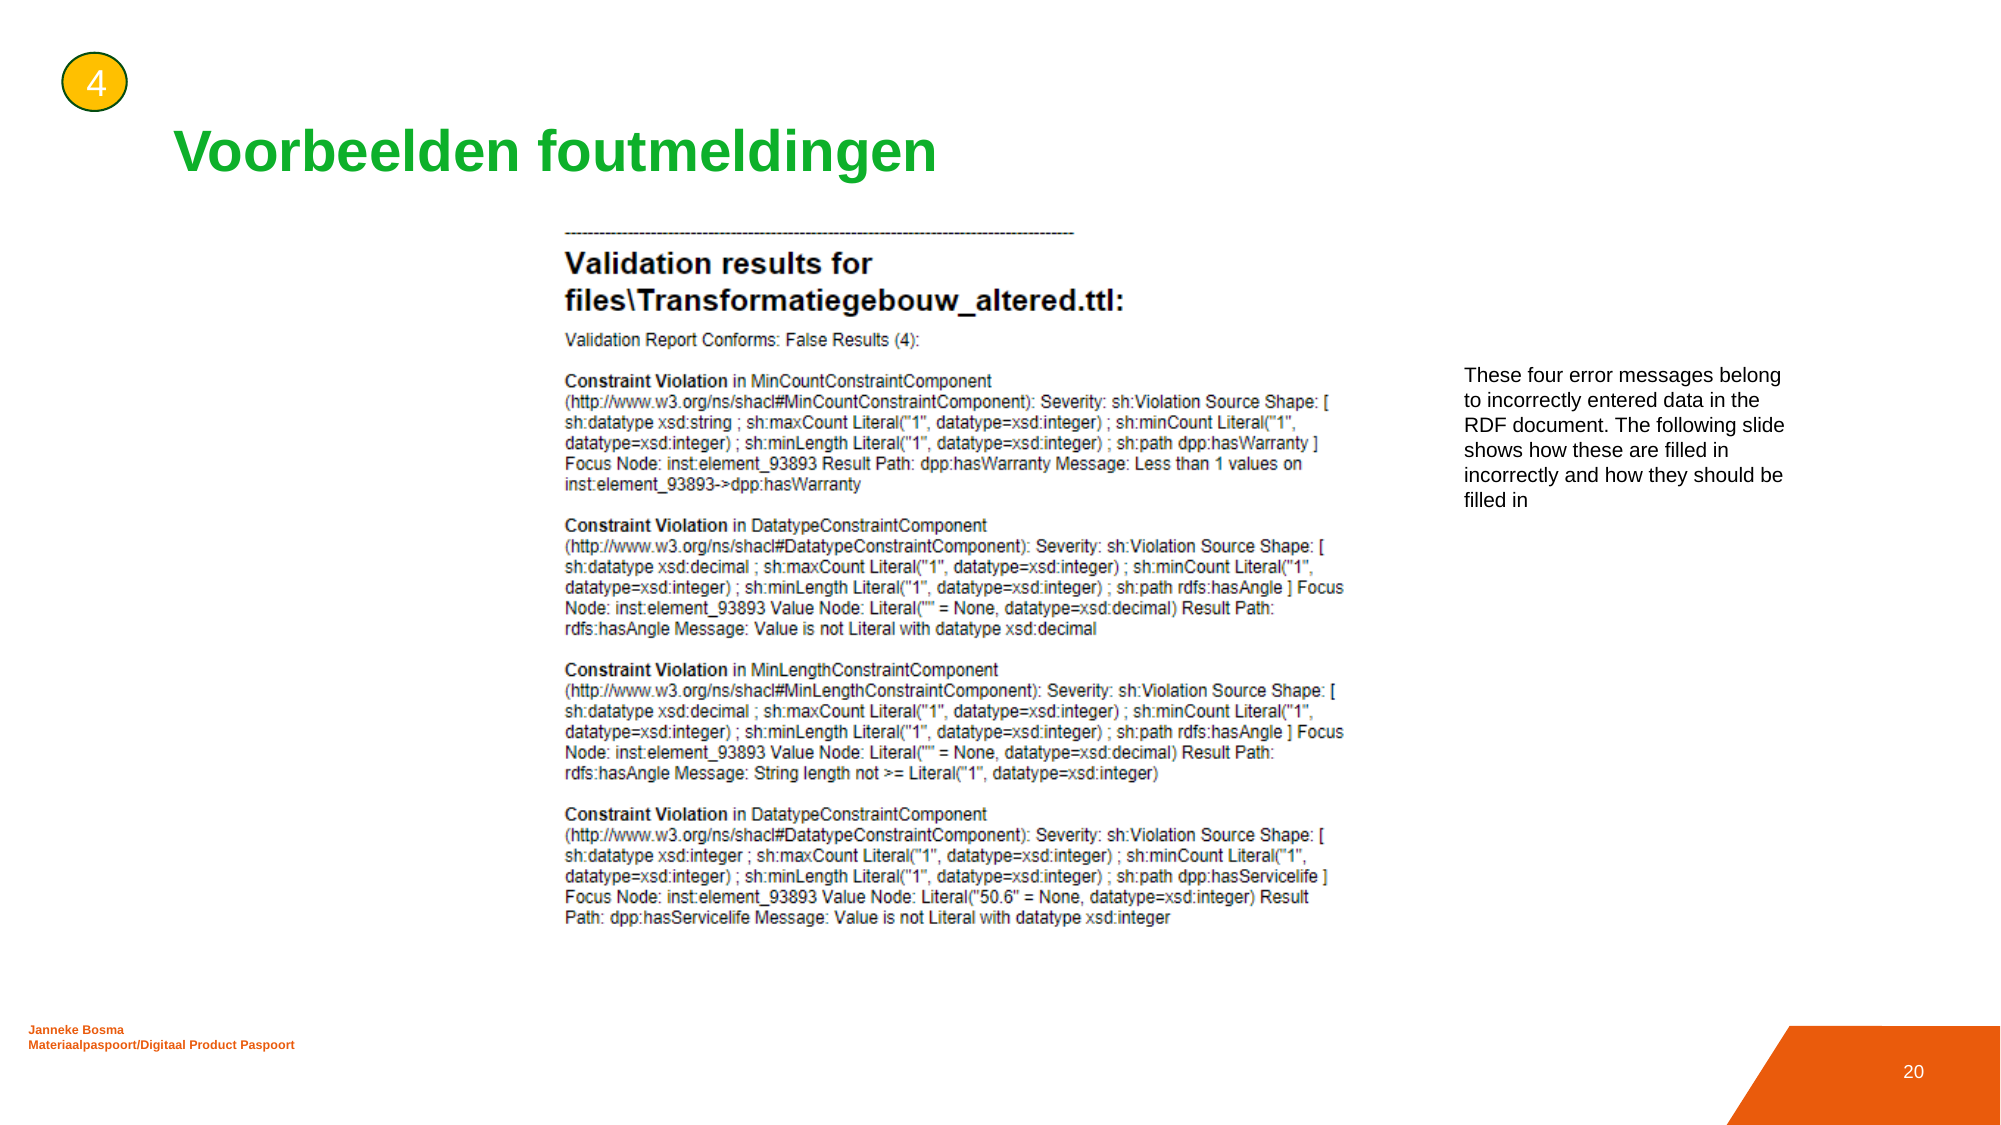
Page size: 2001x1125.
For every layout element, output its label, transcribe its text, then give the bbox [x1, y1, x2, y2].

text_box These four error messages belong to incorrectly entered data in the RDF document. The following slide shows how these are filled in incorrectly and how they should be filled in [1449, 354, 1819, 519]
text_box [243, 212, 1818, 1035]
picture [509, 227, 1438, 952]
text_box 4 [61, 51, 128, 112]
title Voorbeelden foutmeldingen [173, 113, 1727, 213]
